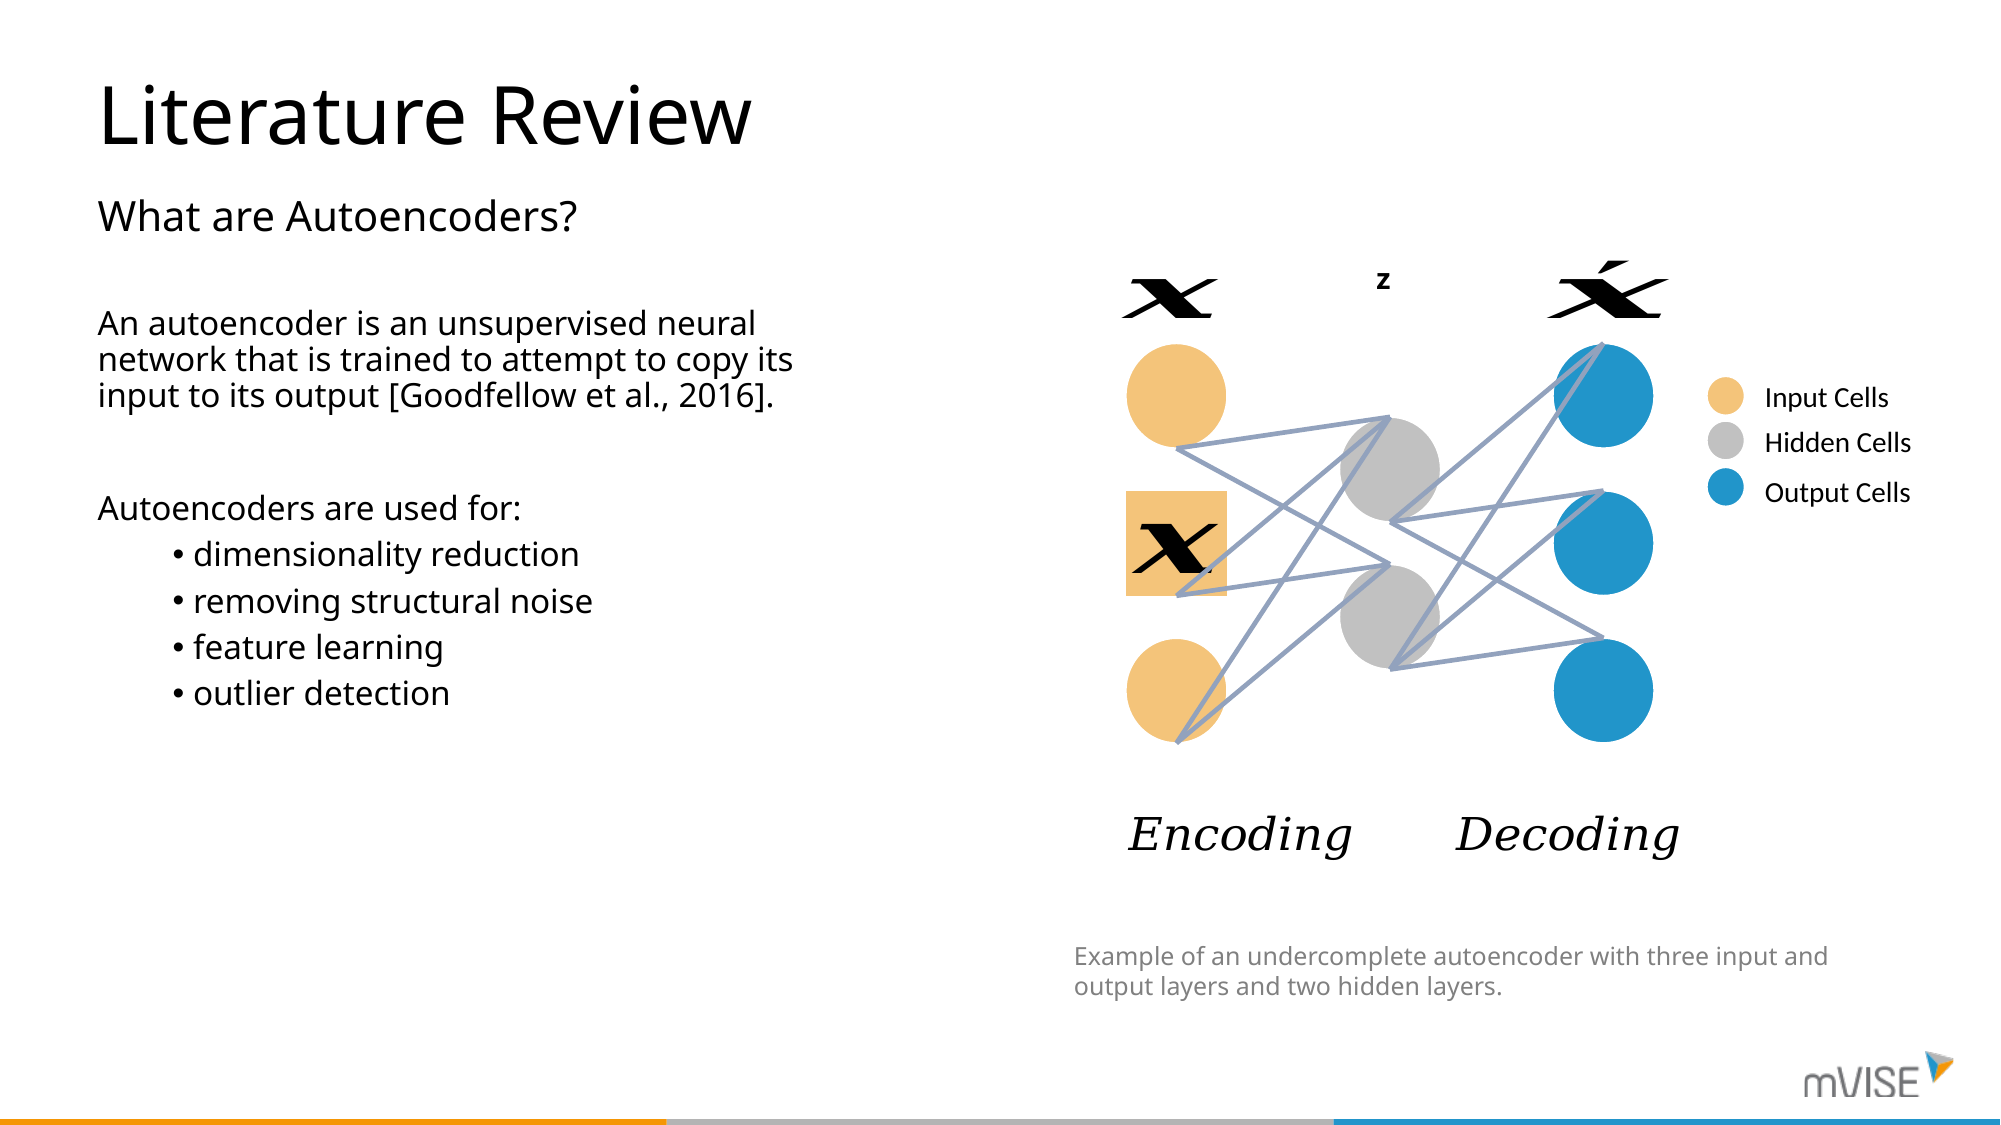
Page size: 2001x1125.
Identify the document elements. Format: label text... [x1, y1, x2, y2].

subtitle What are Autoencoders? [82, 188, 1919, 260]
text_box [1125, 810, 1683, 862]
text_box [1114, 253, 1683, 337]
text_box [1125, 343, 2000, 744]
text_box Example of an undercomplete autoencoder with three input and output layers and two hidden layers. [1059, 933, 1896, 1008]
list An autoencoder is an unsupervised neural network that is trained to attempt to copy its input to its output [Goodfellow et al., 2016]. Autoencoders are used for: dimensionality reduction removing structural noise feature learning outlier detection [82, 299, 875, 1005]
title Literature Review [82, 66, 1919, 170]
